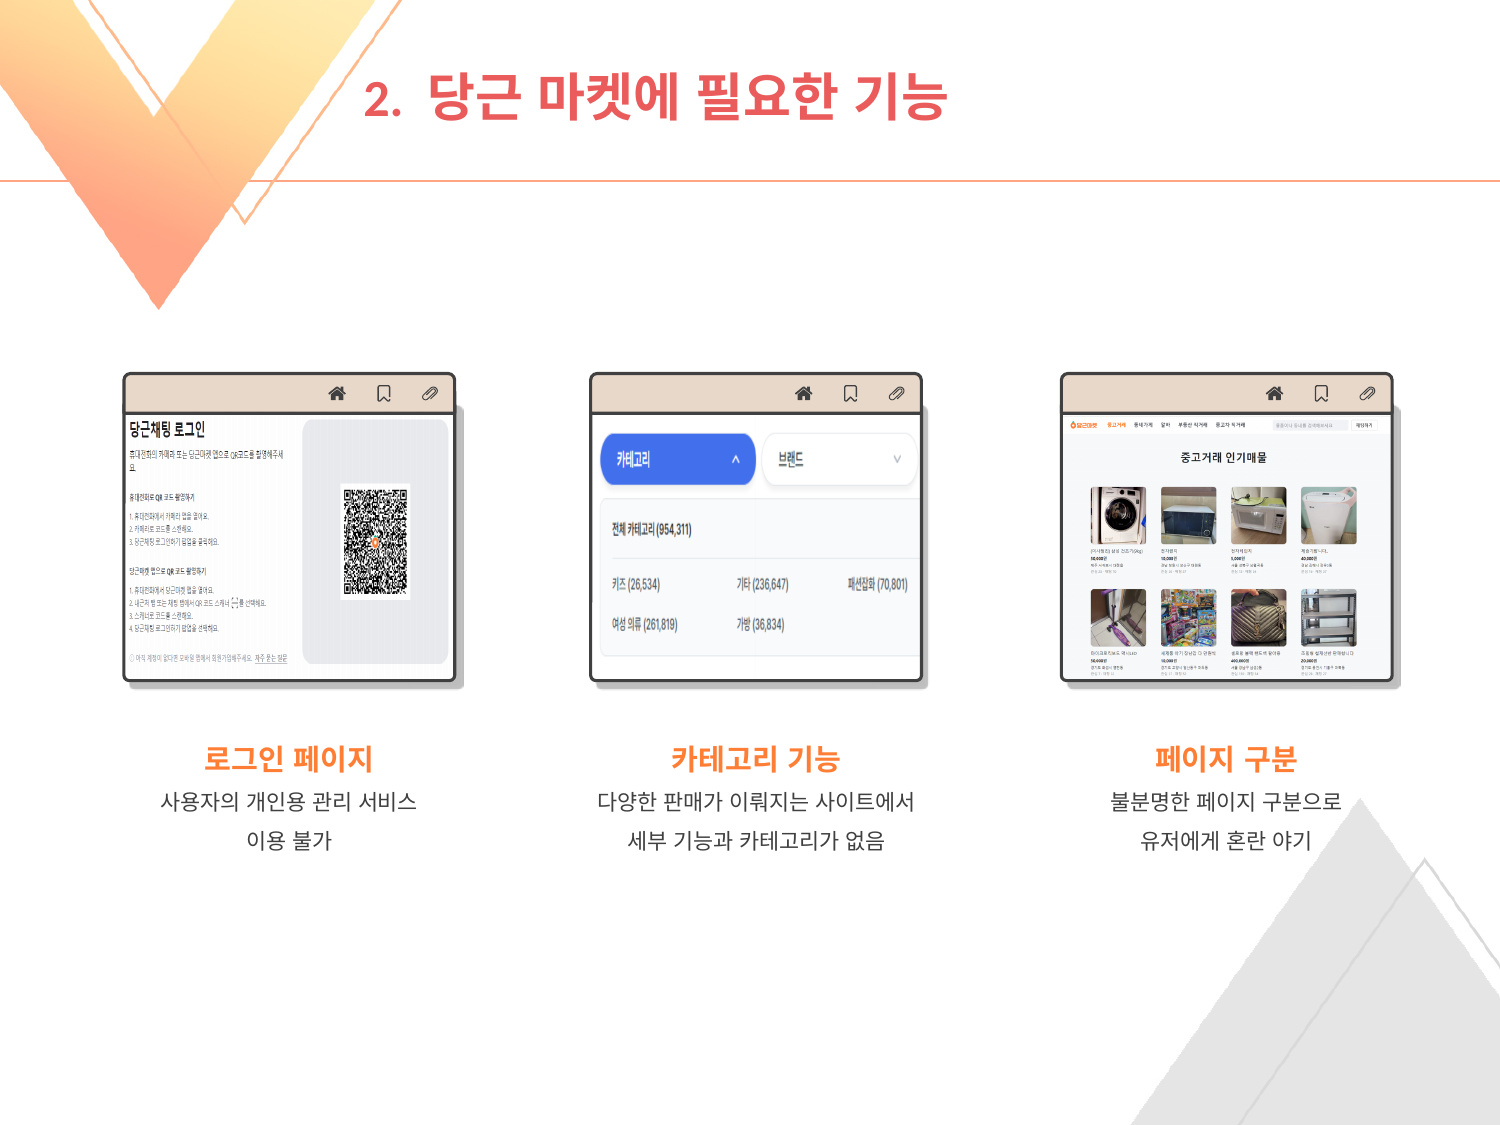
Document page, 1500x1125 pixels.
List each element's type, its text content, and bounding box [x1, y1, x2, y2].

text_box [123, 373, 455, 681]
text_box 페이지 구분 불분명한 페이지 구분으로 유저에게 혼란 야기 [1064, 715, 1390, 862]
text_box 카테고리 기능 다양한 판매가 이뤄지는 사이트에서 세부 기능과 카테고리가 없음 [567, 715, 946, 862]
title 2. 당근 마켓에 필요한 기능 [348, 30, 1440, 161]
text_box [1061, 373, 1393, 681]
text_box 로그인 페이지 사용자의 개인용 관리 서비스 이용 불가 [126, 715, 452, 862]
picture [0, 0, 1500, 1125]
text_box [590, 373, 922, 681]
